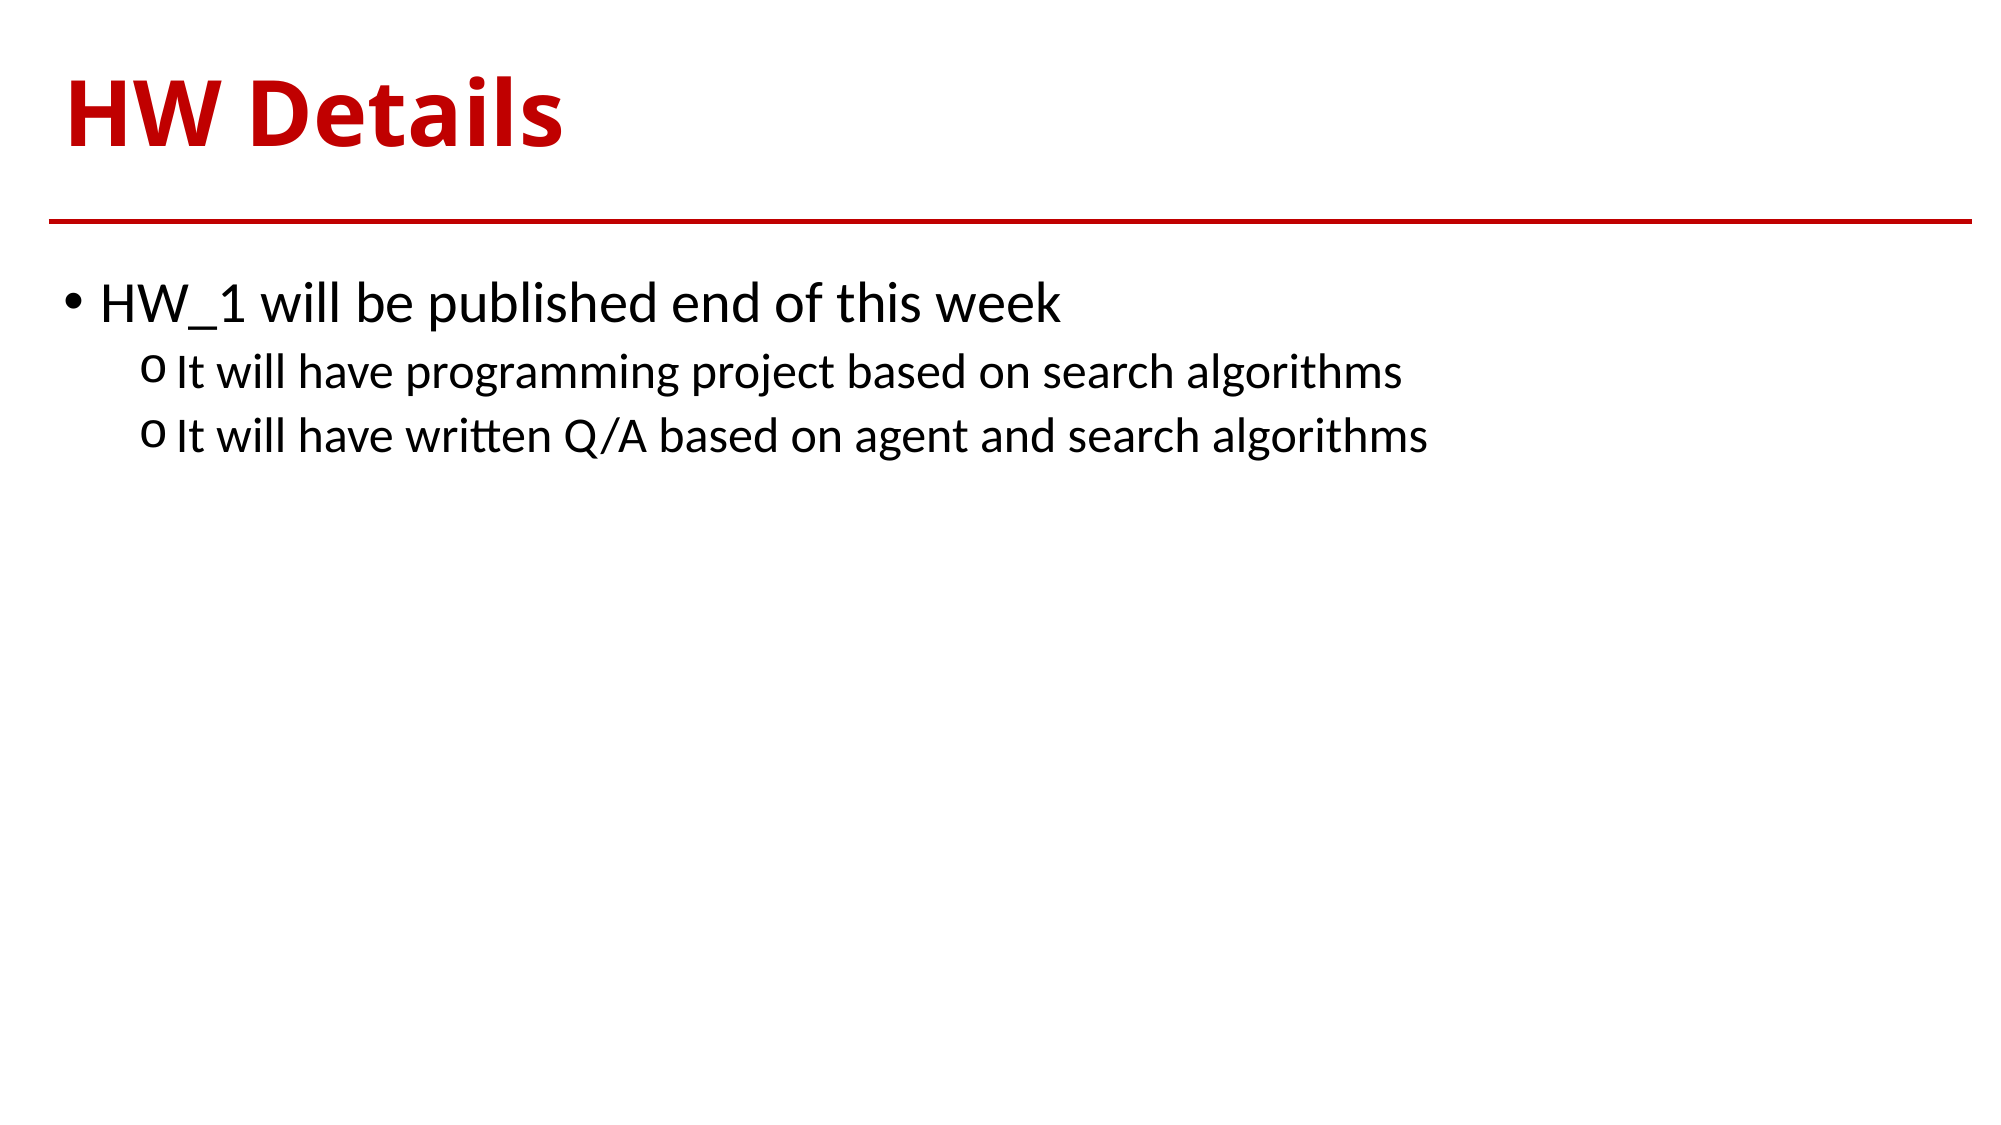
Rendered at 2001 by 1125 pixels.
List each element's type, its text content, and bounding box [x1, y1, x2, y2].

title HW Details [48, 41, 1972, 192]
list HW_1 will be published end of this week It will have programming project based on search algorithms It will have written Q/A based on agent and search algorithms [48, 264, 1972, 1014]
